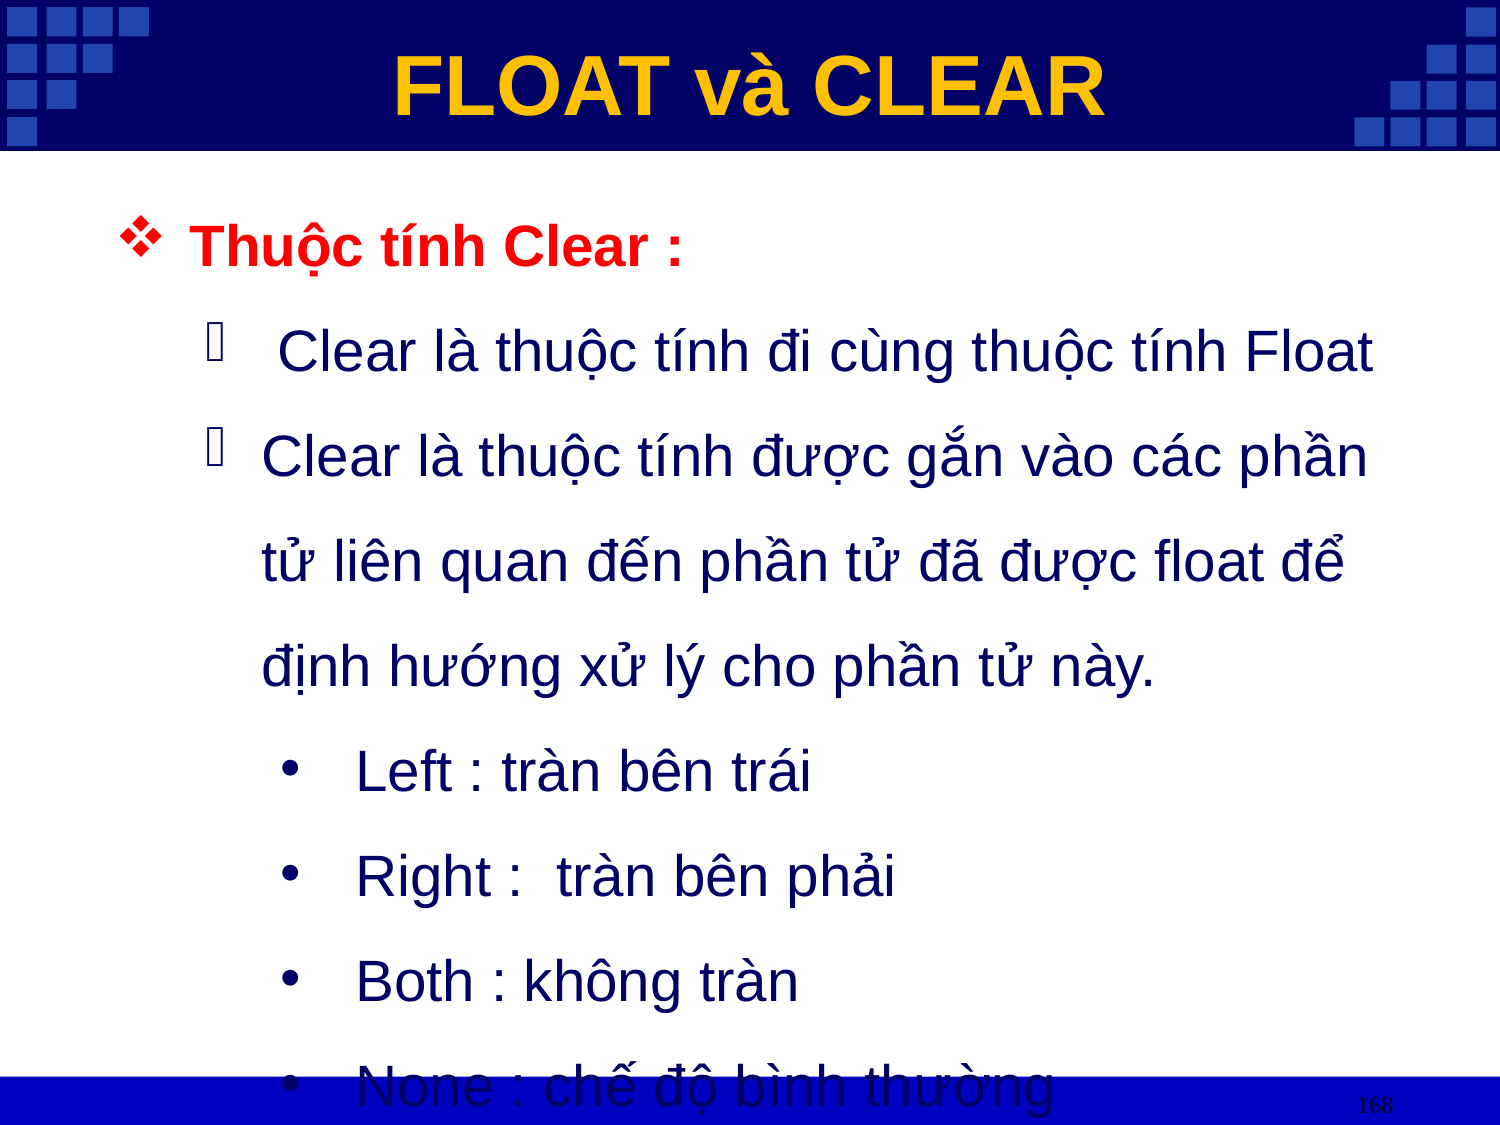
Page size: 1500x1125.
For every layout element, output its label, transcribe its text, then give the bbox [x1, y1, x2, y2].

text_box Thuộc tính Clear : Clear là thuộc tính đi cùng thuộc tính Float Clear là thuộc tính được gắn vào các phần tử liên quan đến phần tử đã được float để định hướng xử lý cho phần tử này. Left : tràn bên trái Right : tràn bên phải Both : không tràn None : chế độ bình thường [99, 200, 1425, 1125]
text_box FLOAT và CLEAR [74, 12, 1425, 150]
